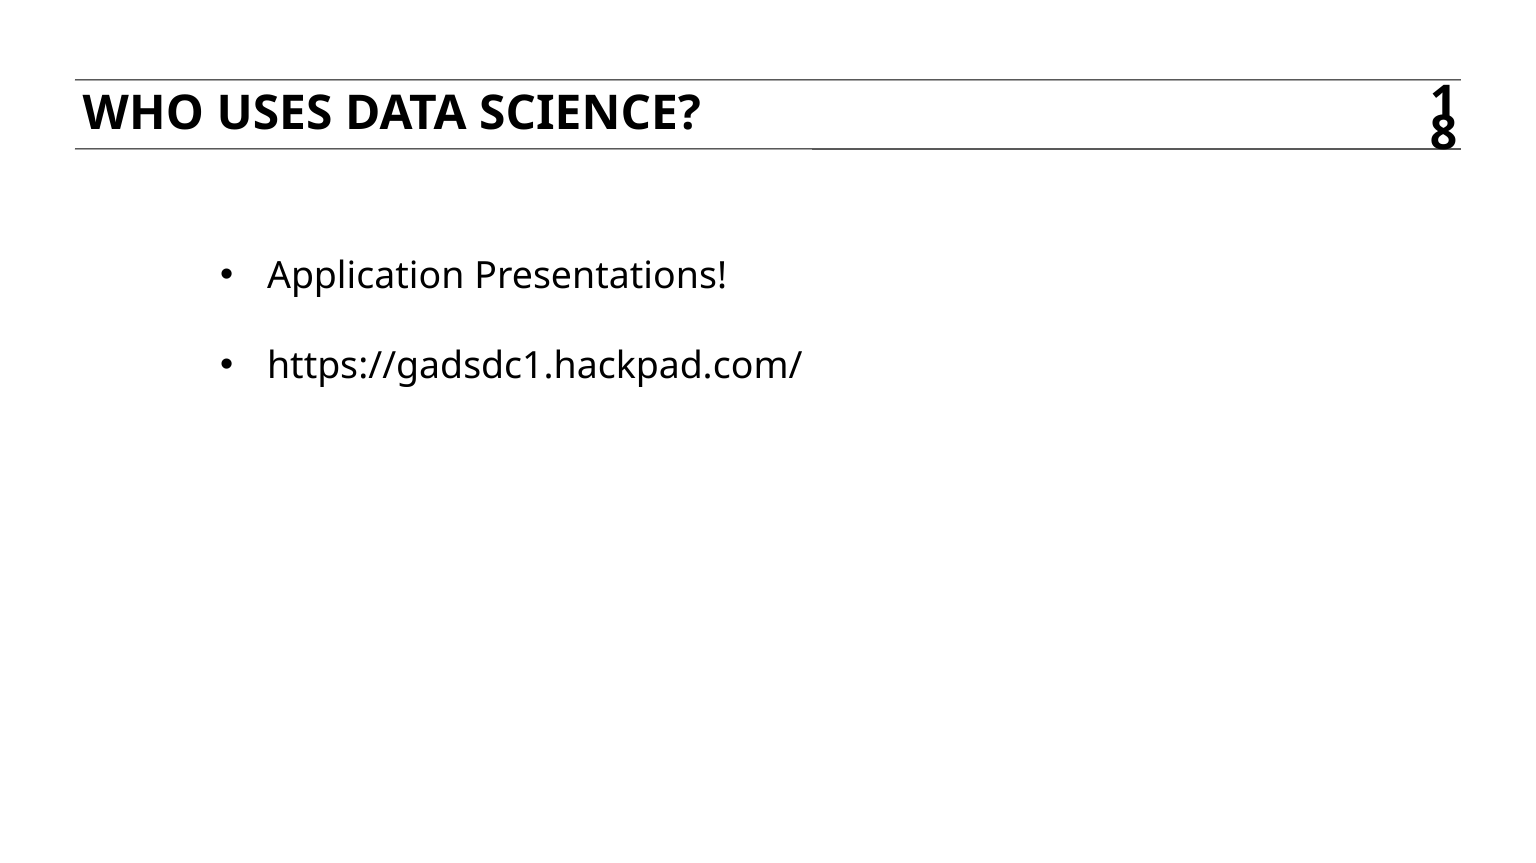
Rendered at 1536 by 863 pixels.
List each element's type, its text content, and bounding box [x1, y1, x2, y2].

list who uses data science? [67, 81, 1118, 132]
slide_number 18 [1419, 86, 1461, 138]
text_box Application Presentations! https://gadsdc1.hackpad.com/ [205, 243, 1331, 394]
